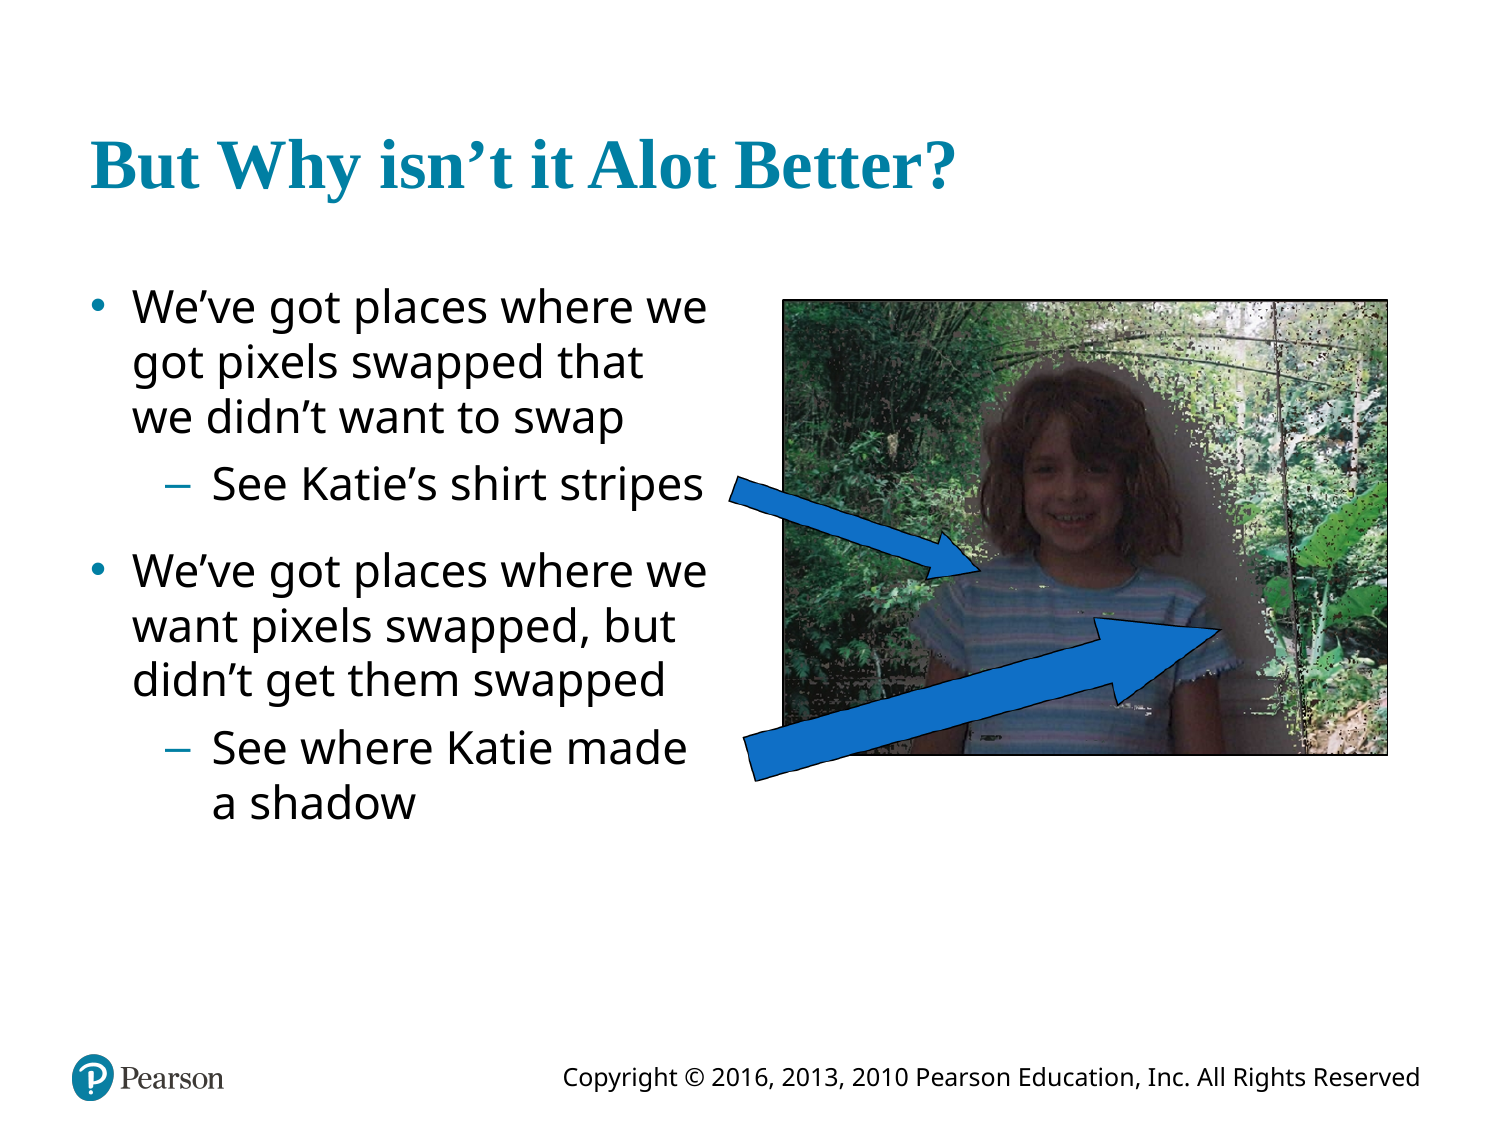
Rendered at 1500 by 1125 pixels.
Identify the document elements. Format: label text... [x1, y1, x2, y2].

picture [72, 1054, 88, 1070]
picture [98, 1054, 224, 1101]
picture [80, 1063, 106, 1088]
picture [728, 299, 1388, 783]
picture [72, 1087, 83, 1101]
title But Why isn’t it Alot Better? [75, 0, 1425, 218]
list We’ve got places where we got pixels swapped that we didn’t want to swap See Katie’s shirt stripes We’ve got places where we want pixels swapped, but didn’t get them swapped See where Katie made a shadow [75, 262, 728, 931]
